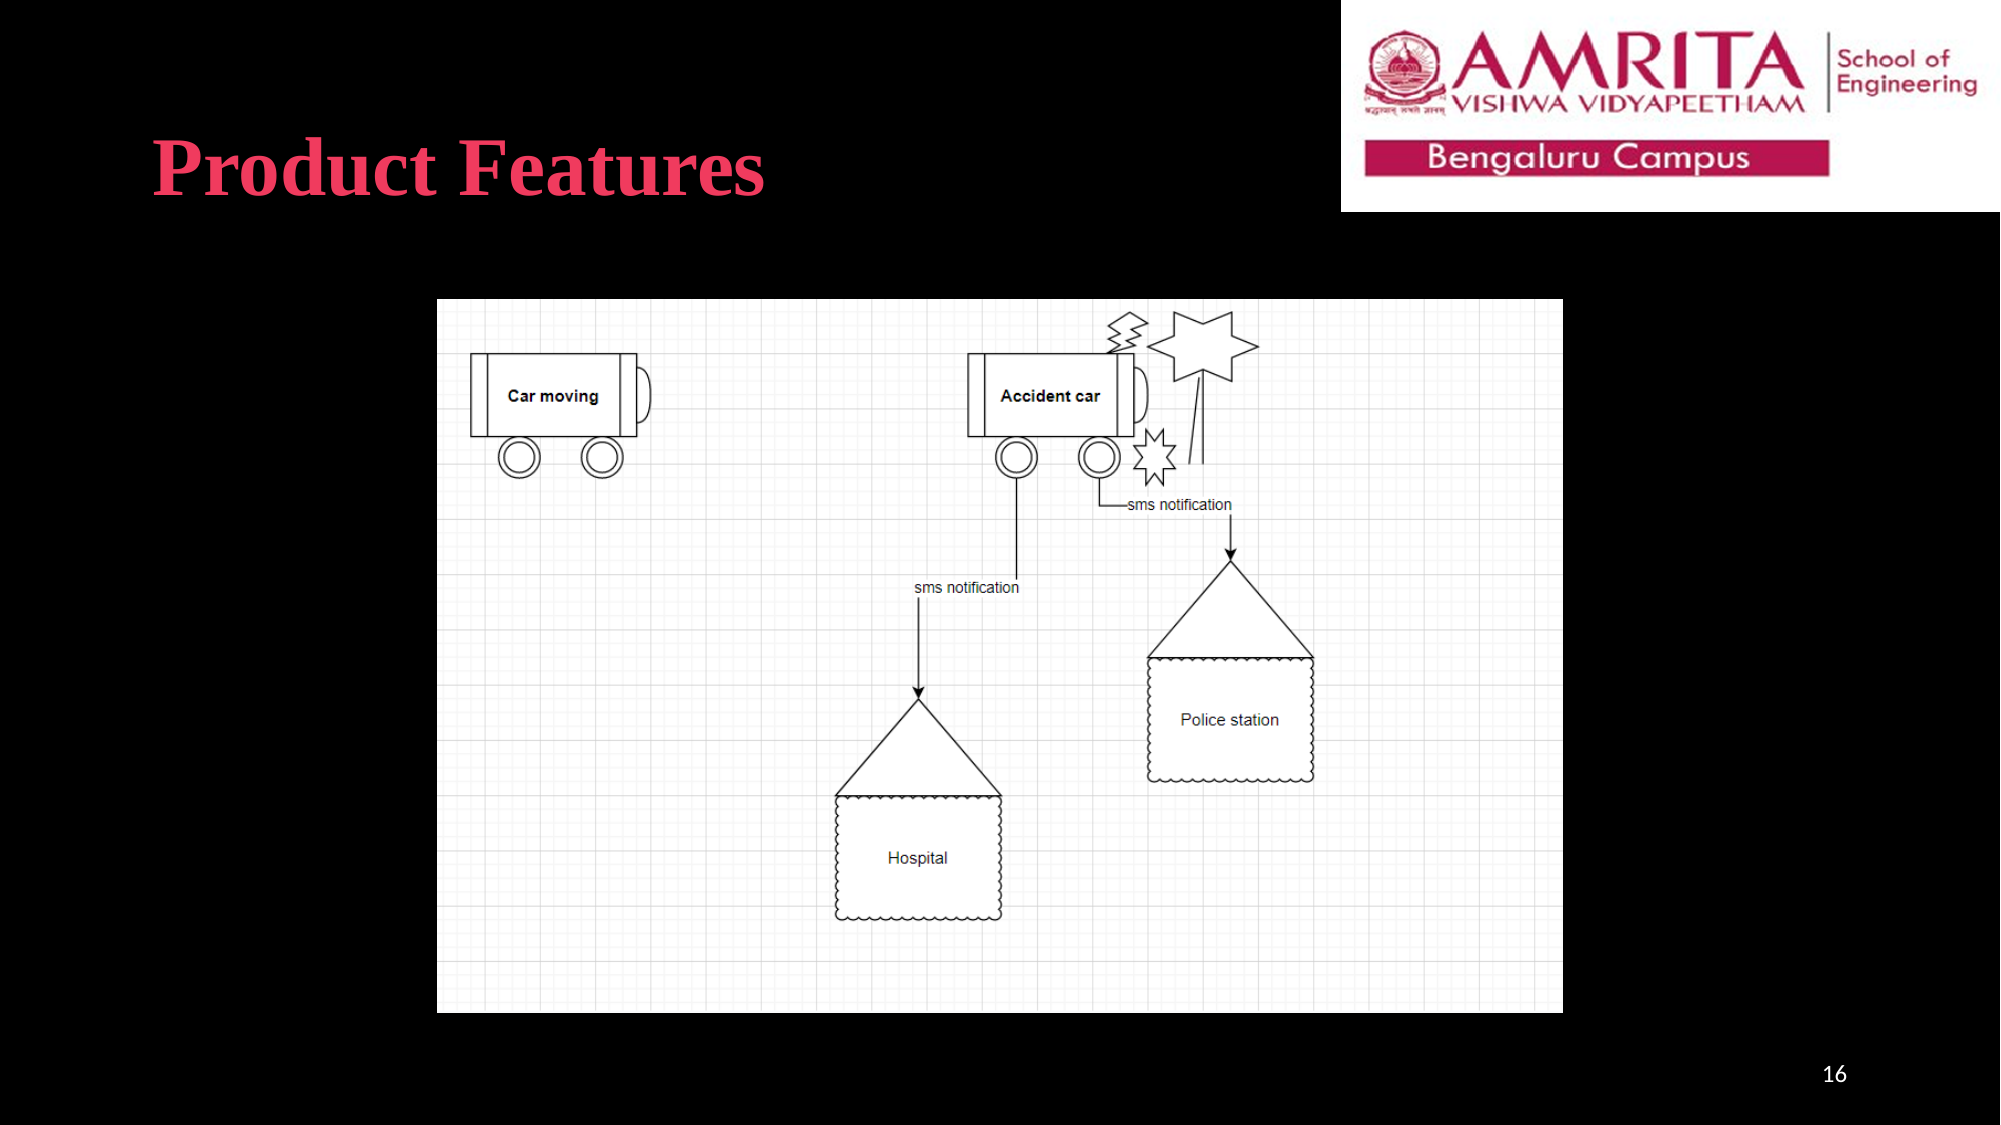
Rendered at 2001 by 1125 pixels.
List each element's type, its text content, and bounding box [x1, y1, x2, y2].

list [436, 299, 1564, 1014]
slide_number 16 [1412, 1042, 1863, 1103]
picture [1341, 0, 2000, 212]
title Product Features [137, 59, 1863, 278]
